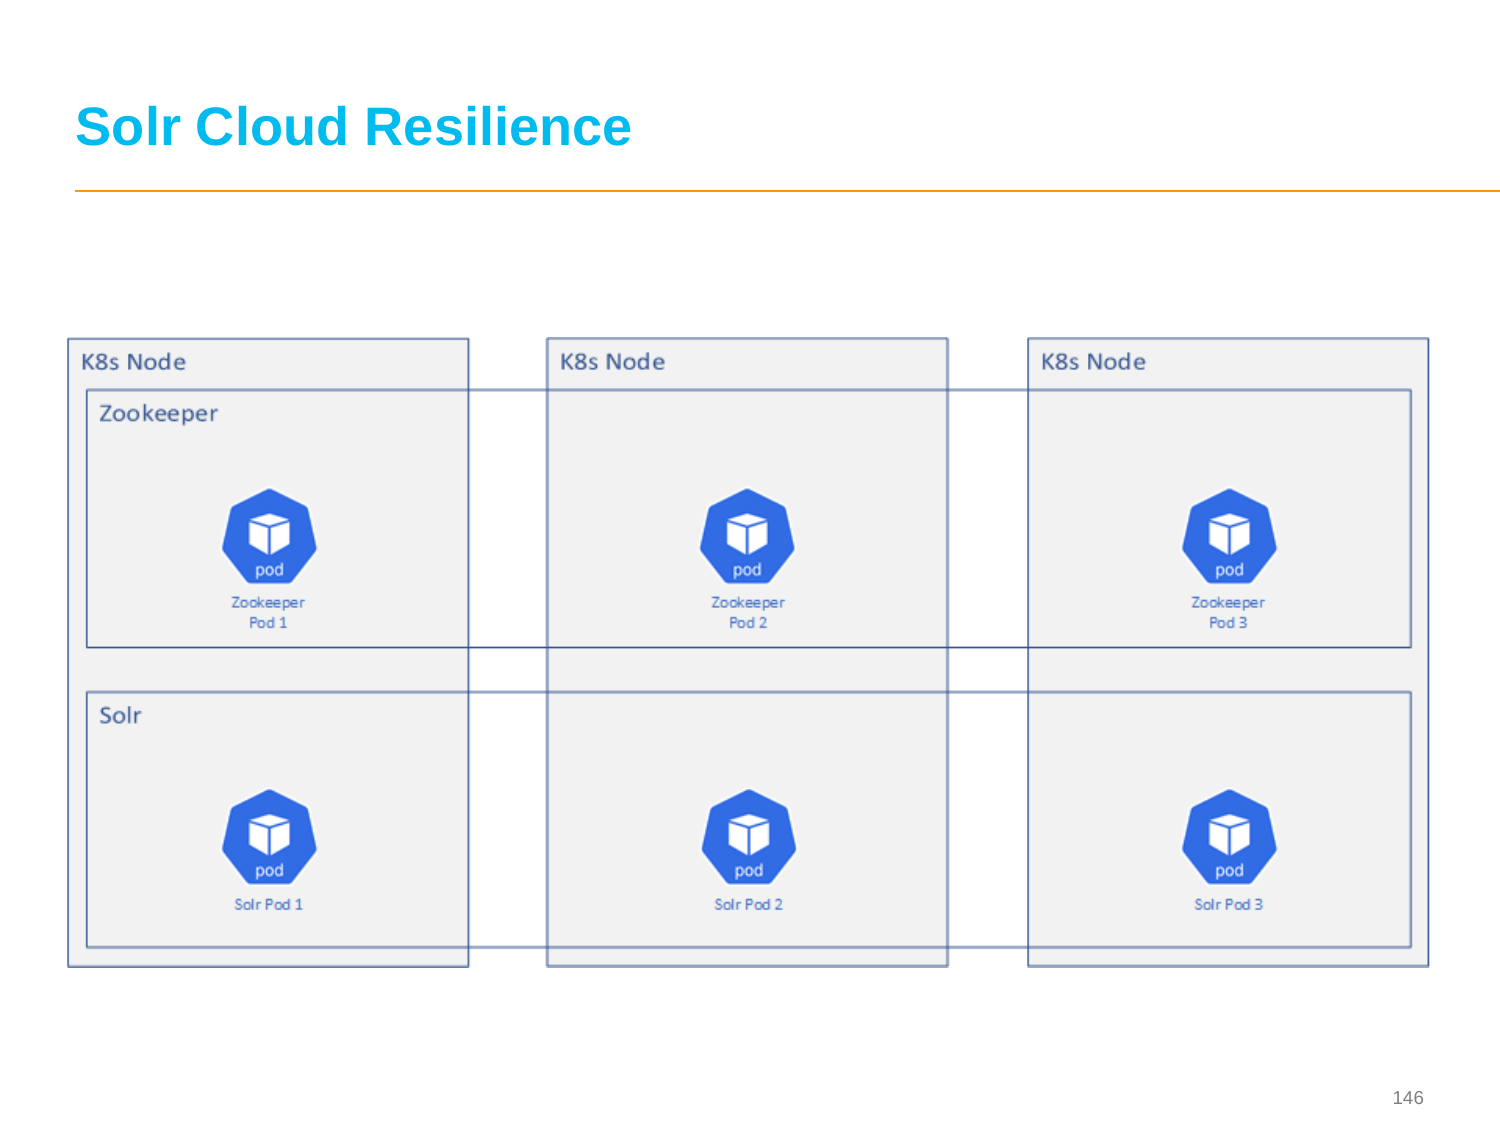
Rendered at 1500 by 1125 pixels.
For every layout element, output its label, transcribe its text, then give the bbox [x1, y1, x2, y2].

title Solr Cloud Resilience [75, 27, 1422, 157]
picture [66, 337, 1431, 968]
